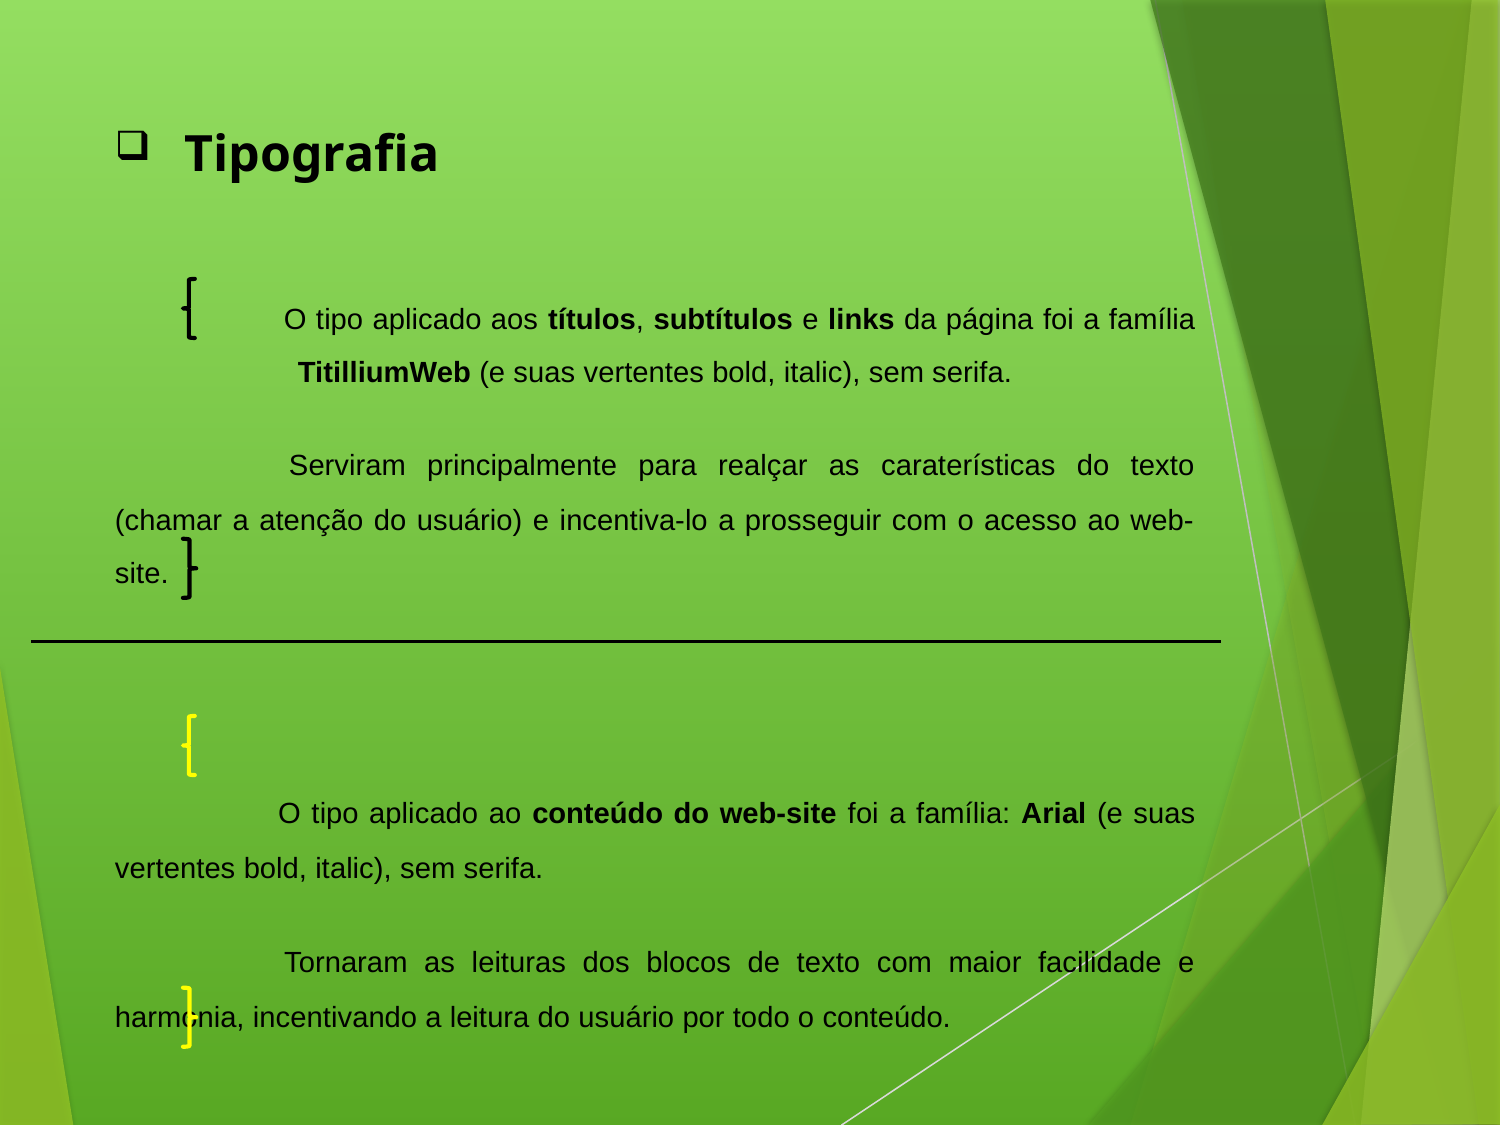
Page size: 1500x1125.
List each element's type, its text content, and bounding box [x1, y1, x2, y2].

text_box [181, 986, 198, 1048]
list Tipografia O tipo aplicado aos títulos, subtítulos e links da página foi a família TitilliumWeb (e suas vertentes bold, italic), sem serifa. Serviram principalmente para realçar as caraterísticas do texto (chamar a atenção do usuário) e incentiva-lo a prosseguir com o acesso ao web-site. O tipo aplicado ao conteúdo do web-site foi a família: Arial (e suas vertentes bold, italic), sem serifa. Tornaram as leituras dos blocos de texto com maior facilidade e harmonia, incentivando a leitura do usuário por todo o conteúdo. [99, 644, 1211, 1059]
list Tipografia O tipo aplicado aos títulos, subtítulos e links da página foi a família TitilliumWeb (e suas vertentes bold, italic), sem serifa. Serviram principalmente para realçar as caraterísticas do texto (chamar a atenção do usuário) e incentiva-lo a prosseguir com o acesso ao web-site. O tipo aplicado ao conteúdo do web-site foi a família: Arial (e suas vertentes bold, italic), sem serifa. Tornaram as leituras dos blocos de texto com maior facilidade e harmonia, incentivando a leitura do usuário por todo o conteúdo. [99, 113, 1211, 639]
text_box [181, 277, 196, 340]
text_box [30, 639, 1222, 644]
text_box [181, 714, 196, 777]
text_box [181, 537, 198, 599]
